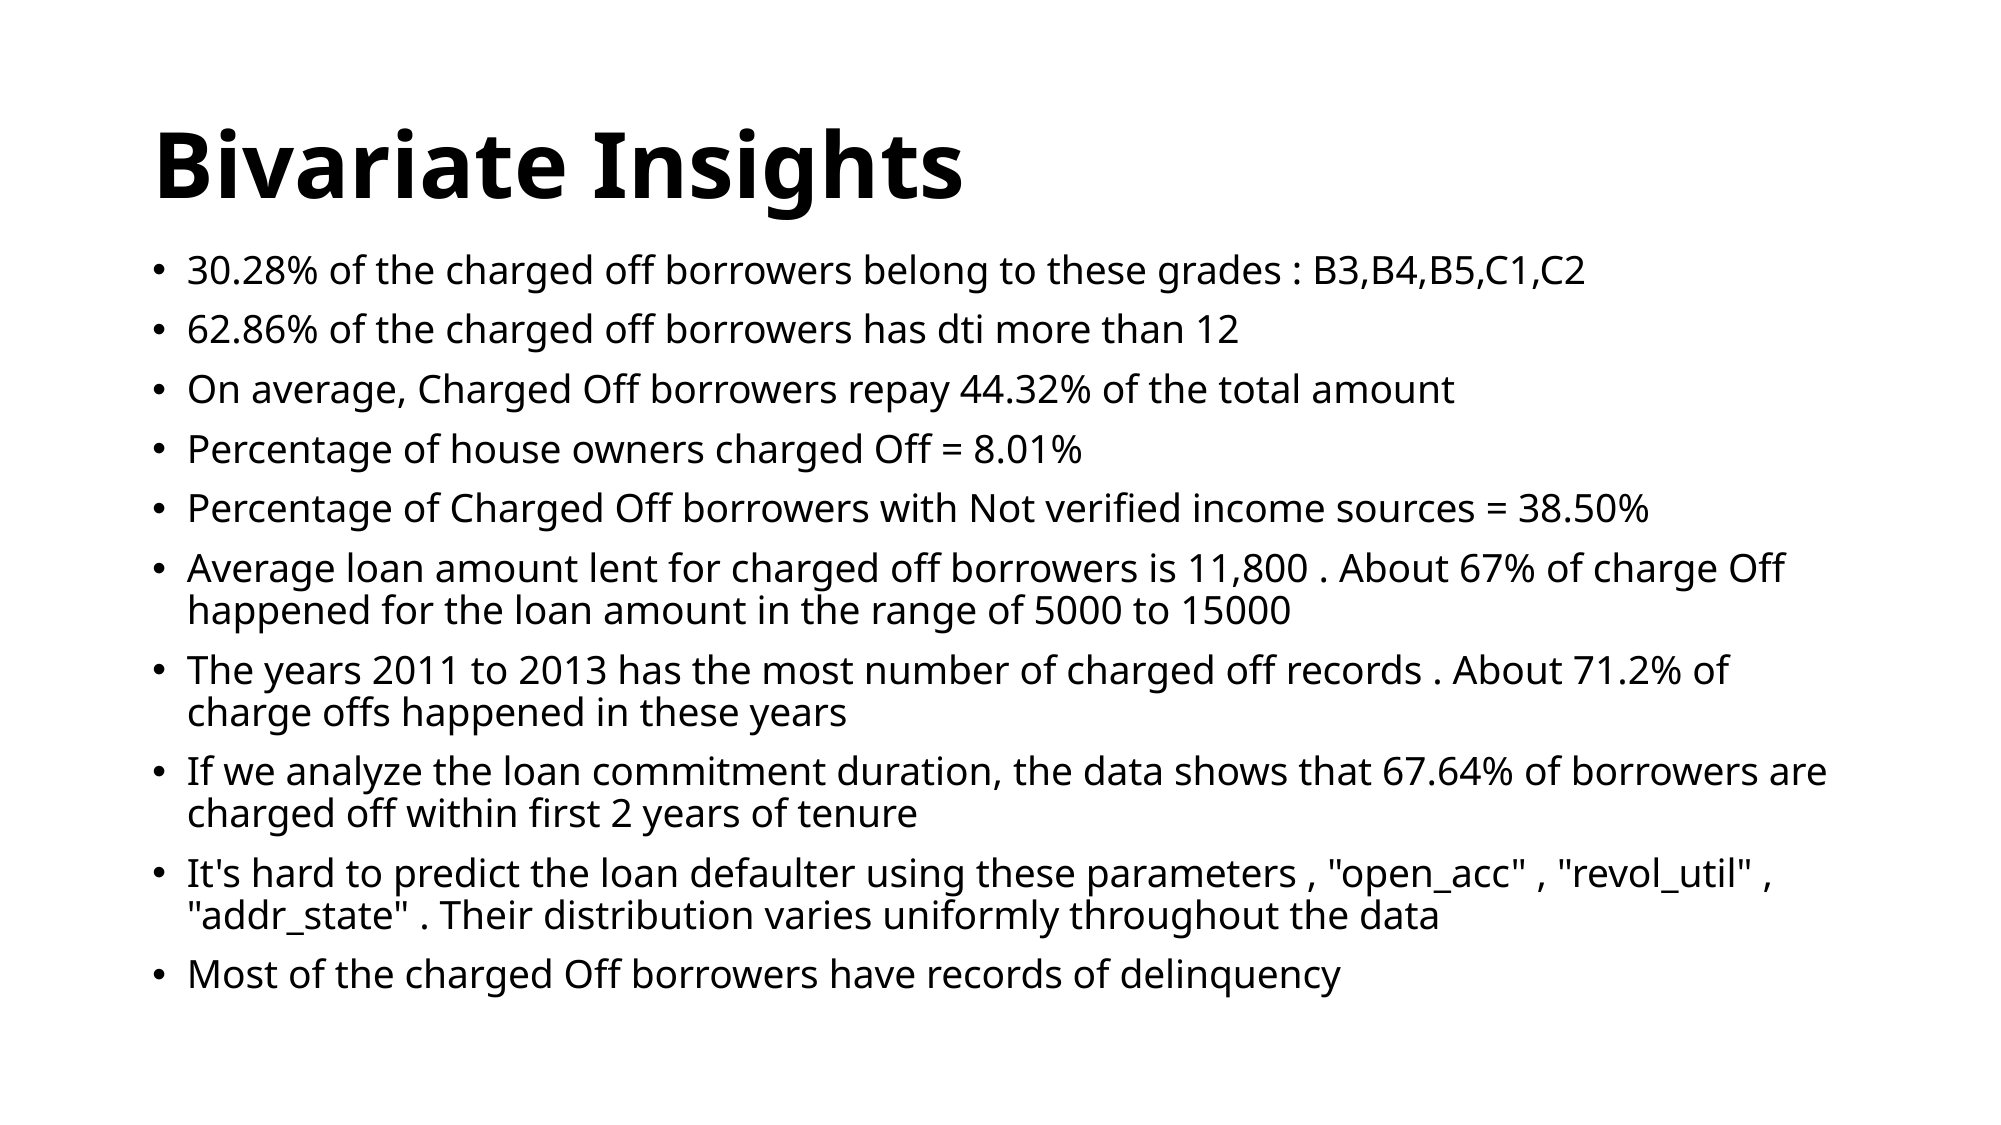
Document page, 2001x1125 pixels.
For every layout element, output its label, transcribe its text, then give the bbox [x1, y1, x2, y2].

list 30.28% of the charged off borrowers belong to these grades : B3,B4,B5,C1,C2 62.86% of the charged off borrowers has dti more than 12 On average, Charged Off borrowers repay 44.32% of the total amount Percentage of house owners charged Off = 8.01% Percentage of Charged Off borrowers with Not verified income sources = 38.50% Average loan amount lent for charged off borrowers is 11,800 . About 67% of charge Off happened for the loan amount in the range of 5000 to 15000 The years 2011 to 2013 has the most number of charged off records . About 71.2% of charge offs happened in these years If we analyze the loan commitment duration, the data shows that 67.64% of borrowers are charged off within first 2 years of tenure It's hard to predict the loan defaulter using these parameters , "open_acc" , "revol_util" , "addr_state" . Their distribution varies uniformly throughout the data Most of the charged Off borrowers have records of delinquency [137, 243, 1863, 1014]
title Bivariate Insights [137, 59, 1863, 243]
